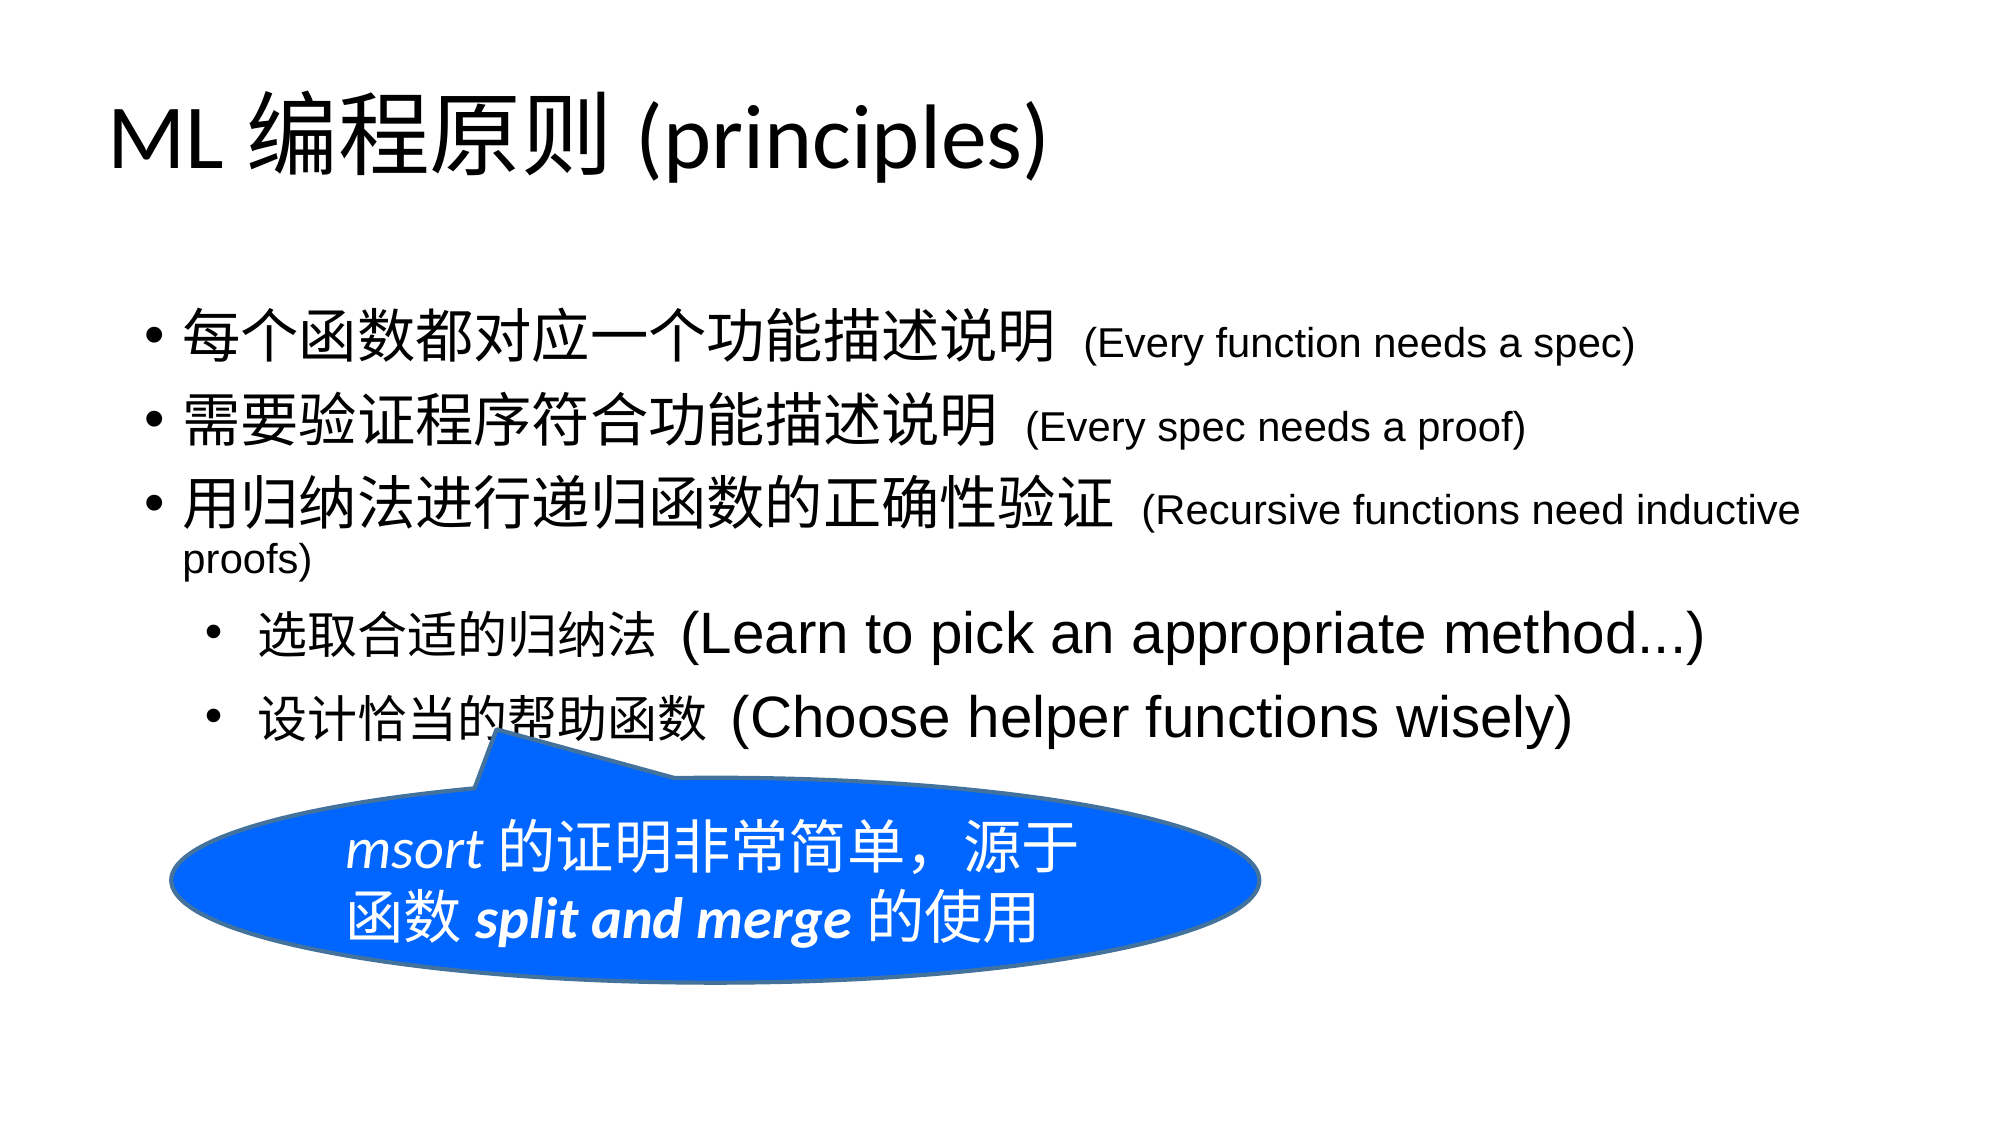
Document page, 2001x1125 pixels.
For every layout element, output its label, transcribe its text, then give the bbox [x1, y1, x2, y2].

text_box msort的证明非常简单，源于函数split and merge的使用 [169, 727, 1262, 985]
title ML编程原则(principles) [99, 14, 1901, 263]
list 每个函数都对应一个功能描述说明 (Every function needs a spec) 需要验证程序符合功能描述说明 (Every spec needs a proof) 用归纳法进行递归函数的正确性验证 (Recursive functions need inductive proofs) 选取合适的归纳法 (Learn to pick an appropriate method...) 设计恰当的帮助函数 (Choose helper functions wisely) [136, 298, 1863, 726]
